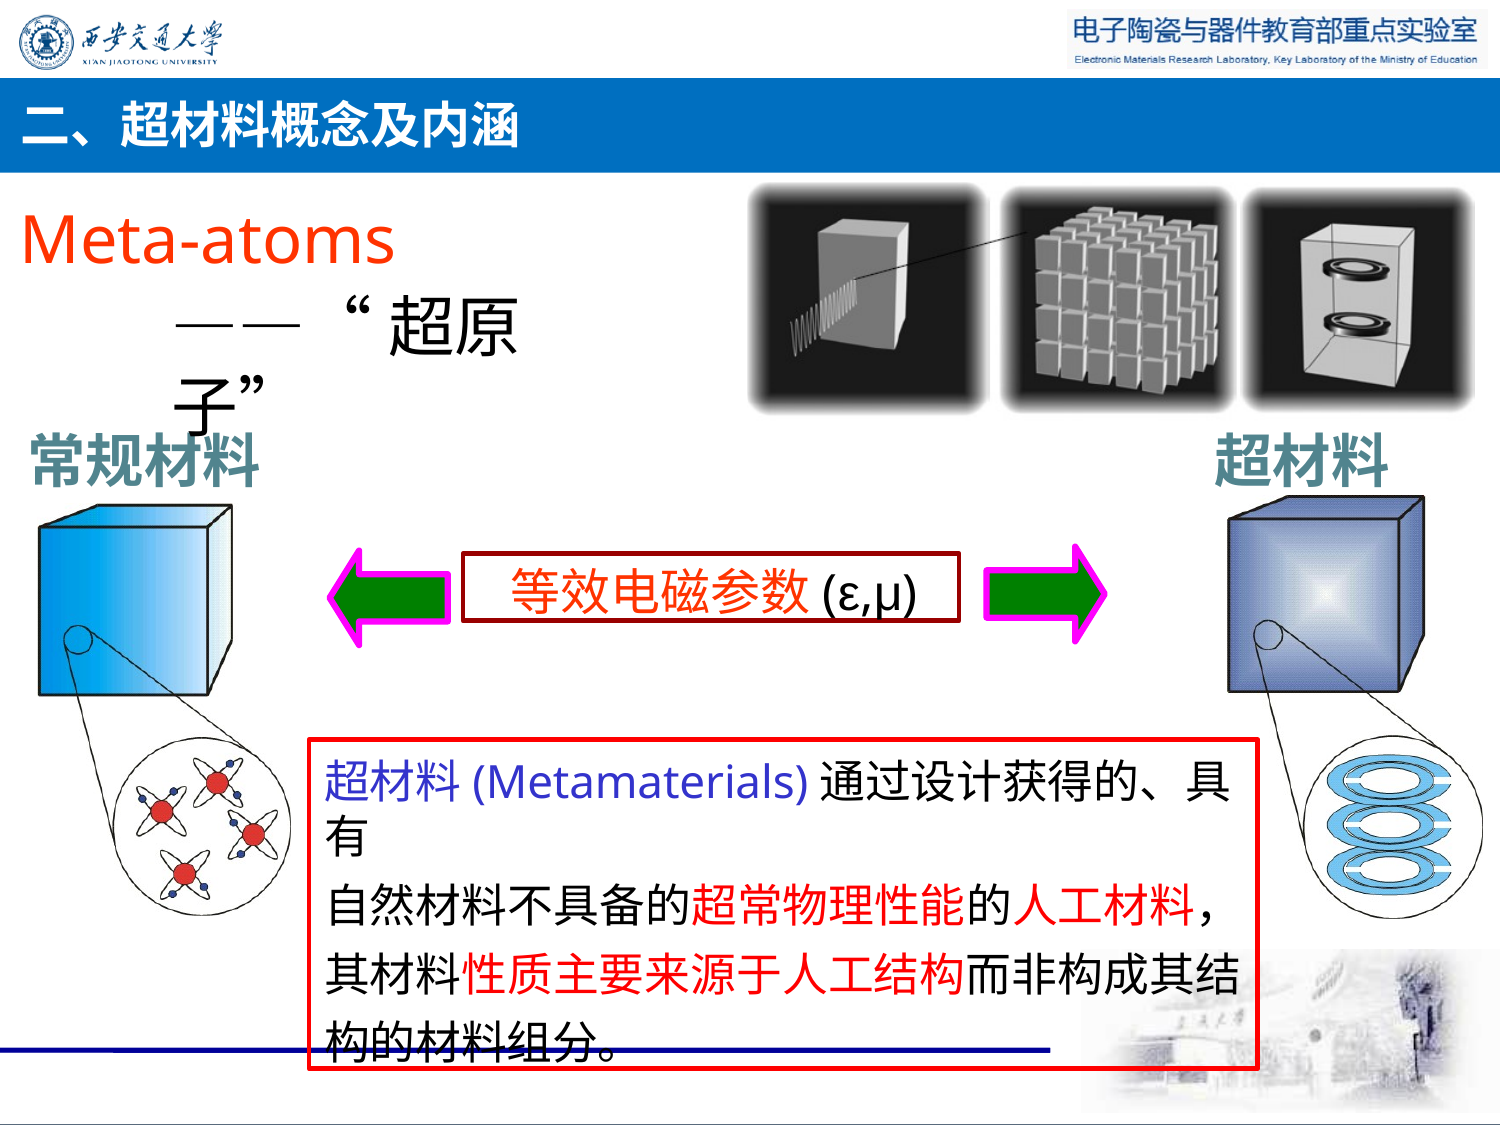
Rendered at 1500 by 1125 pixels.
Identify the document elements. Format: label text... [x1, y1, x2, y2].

text_box 超材料 [1212, 430, 1393, 494]
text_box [983, 543, 1109, 645]
picture [1081, 949, 1500, 1113]
picture [1226, 495, 1483, 919]
picture [1067, 9, 1488, 69]
picture [746, 182, 1476, 421]
picture [37, 503, 292, 916]
text_box 超材料(Metamaterials)通过设计获得的、具有 自然材料不具备的超常物理性能的人工材料， 其材料性质主要来源于人工结构而非构成其结 构的材料组分。 [309, 739, 1258, 1069]
text_box 常规材料 [25, 445, 265, 494]
title Meta-atoms ——“超原子” [17, 186, 642, 445]
text_box 等效电磁参数(ε,μ) [462, 553, 960, 621]
picture [19, 14, 222, 70]
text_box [326, 547, 452, 649]
text_box 二、超材料概念及内涵 [18, 91, 524, 154]
